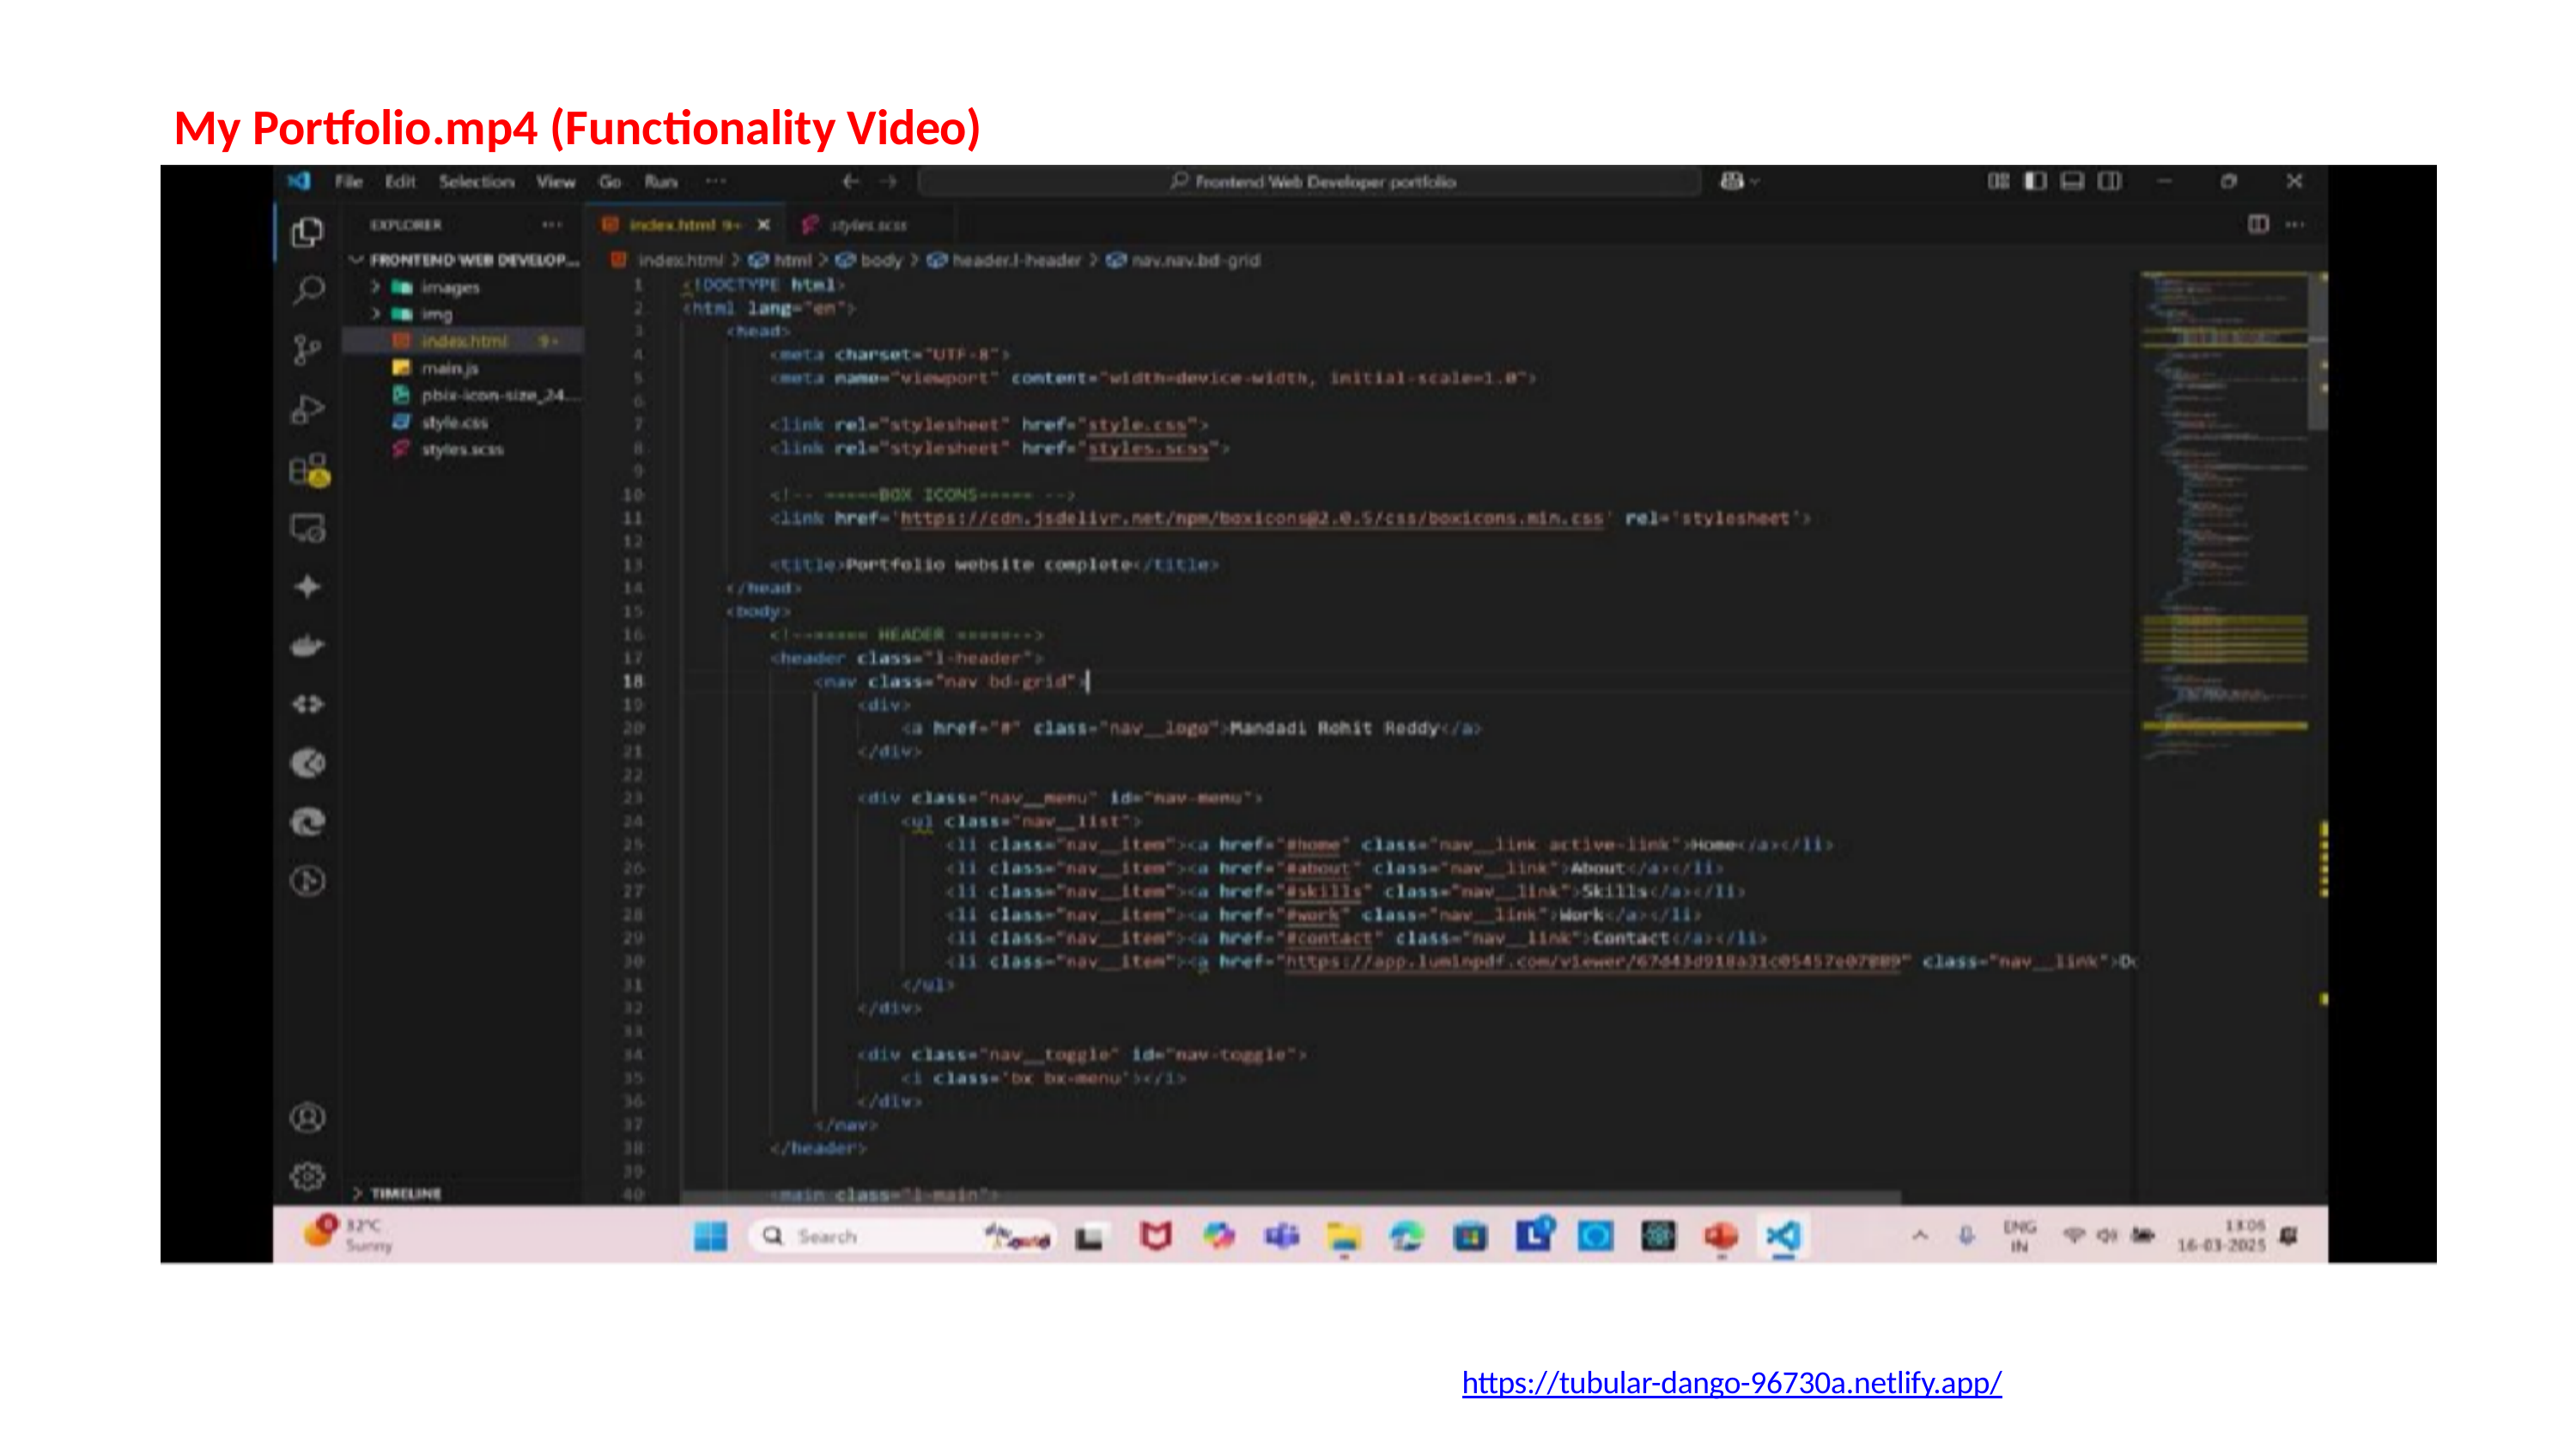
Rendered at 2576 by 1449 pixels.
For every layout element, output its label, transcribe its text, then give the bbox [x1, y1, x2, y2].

picture [161, 164, 2437, 1265]
text_box https://tubular-dango-96730a.netlify.app/ [1460, 1360, 2020, 1401]
title My Portfolio.mp4 (Functionality Video) [172, 92, 991, 161]
